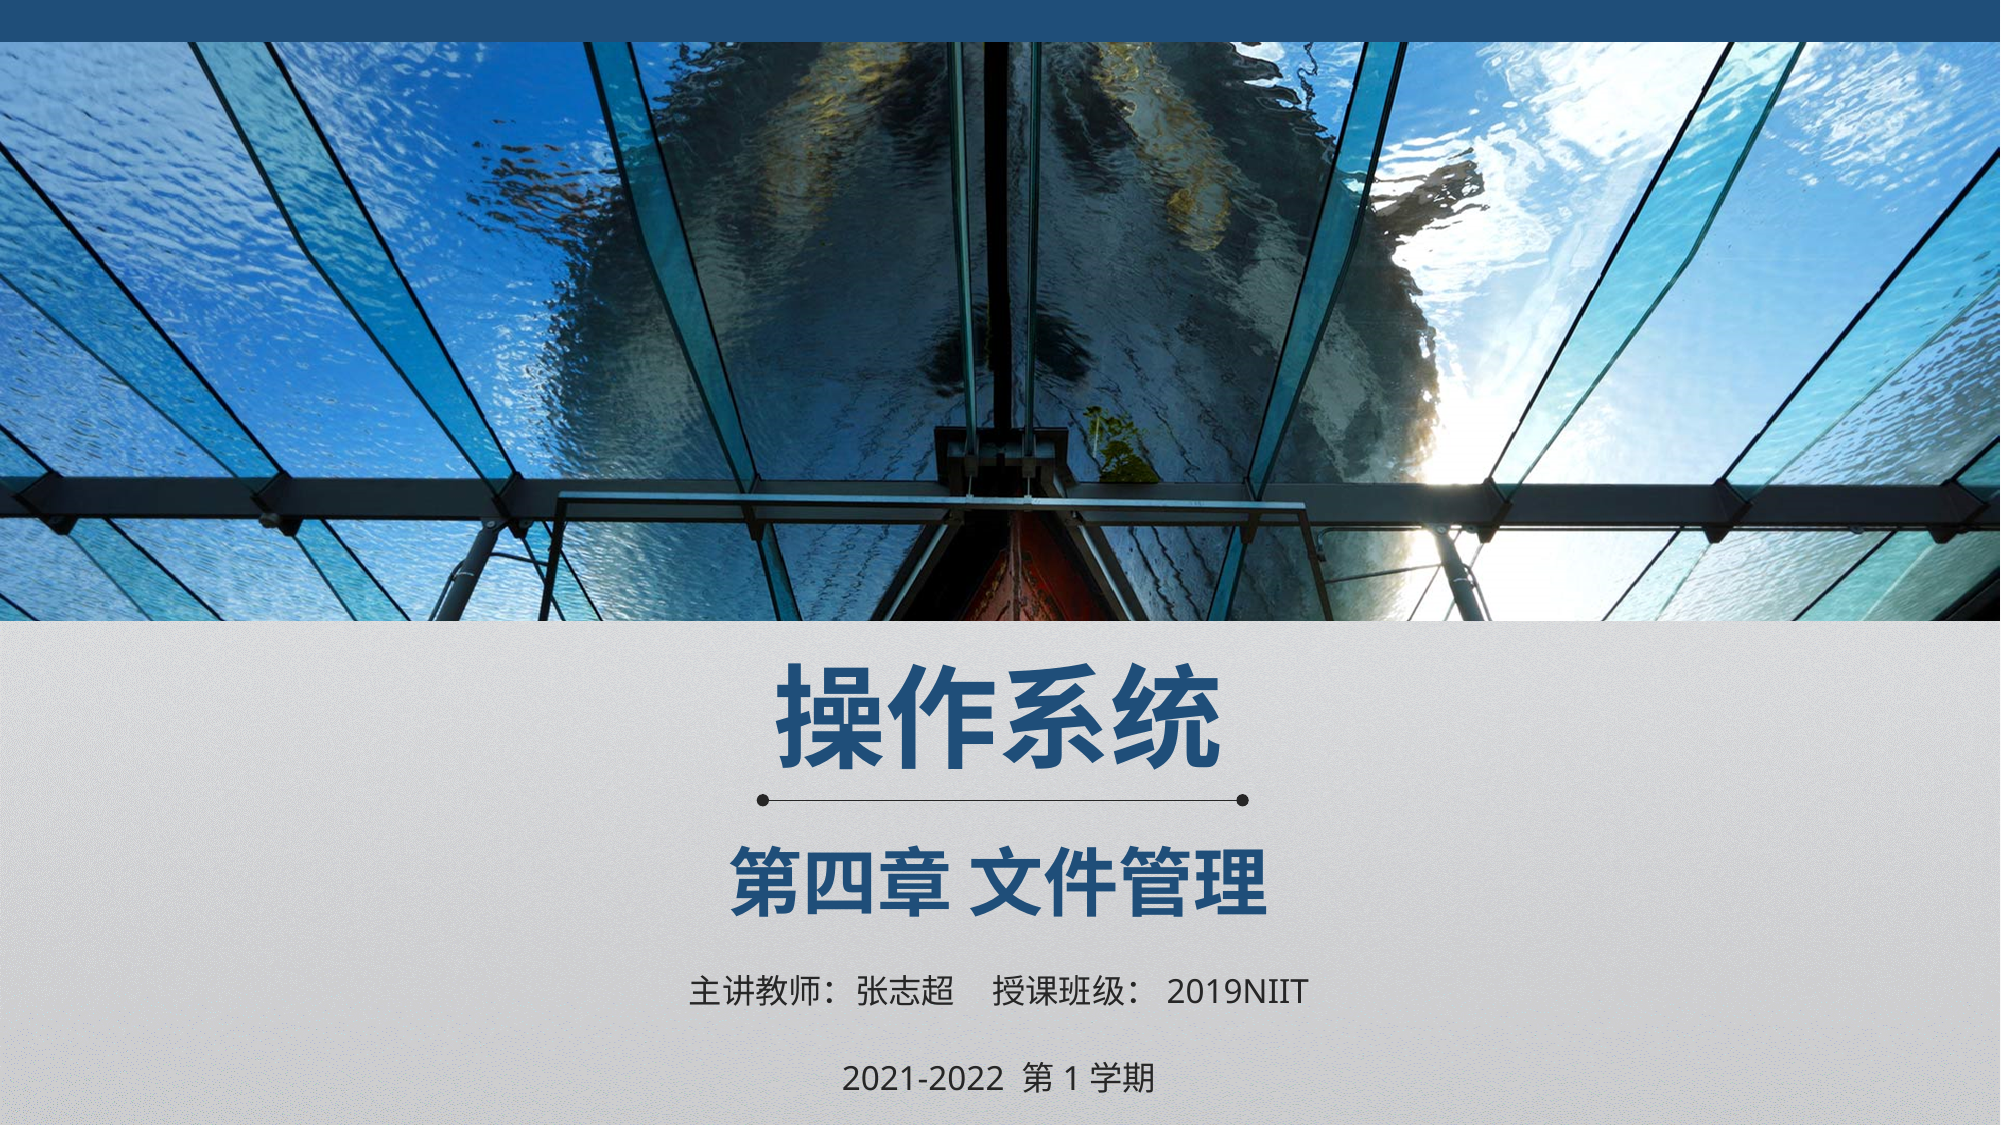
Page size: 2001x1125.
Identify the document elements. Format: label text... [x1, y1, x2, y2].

picture [0, 0, 2001, 1125]
text_box 第四章 文件管理 [707, 828, 1289, 934]
text_box 操作系统 [758, 640, 1238, 790]
text_box 2021-2022 第1学期 [755, 1050, 1243, 1105]
text_box 主讲教师：张志超 授课班级：2019NIIT [628, 962, 1370, 1018]
text_box [0, 0, 2000, 42]
text_box [0, 42, 2000, 622]
